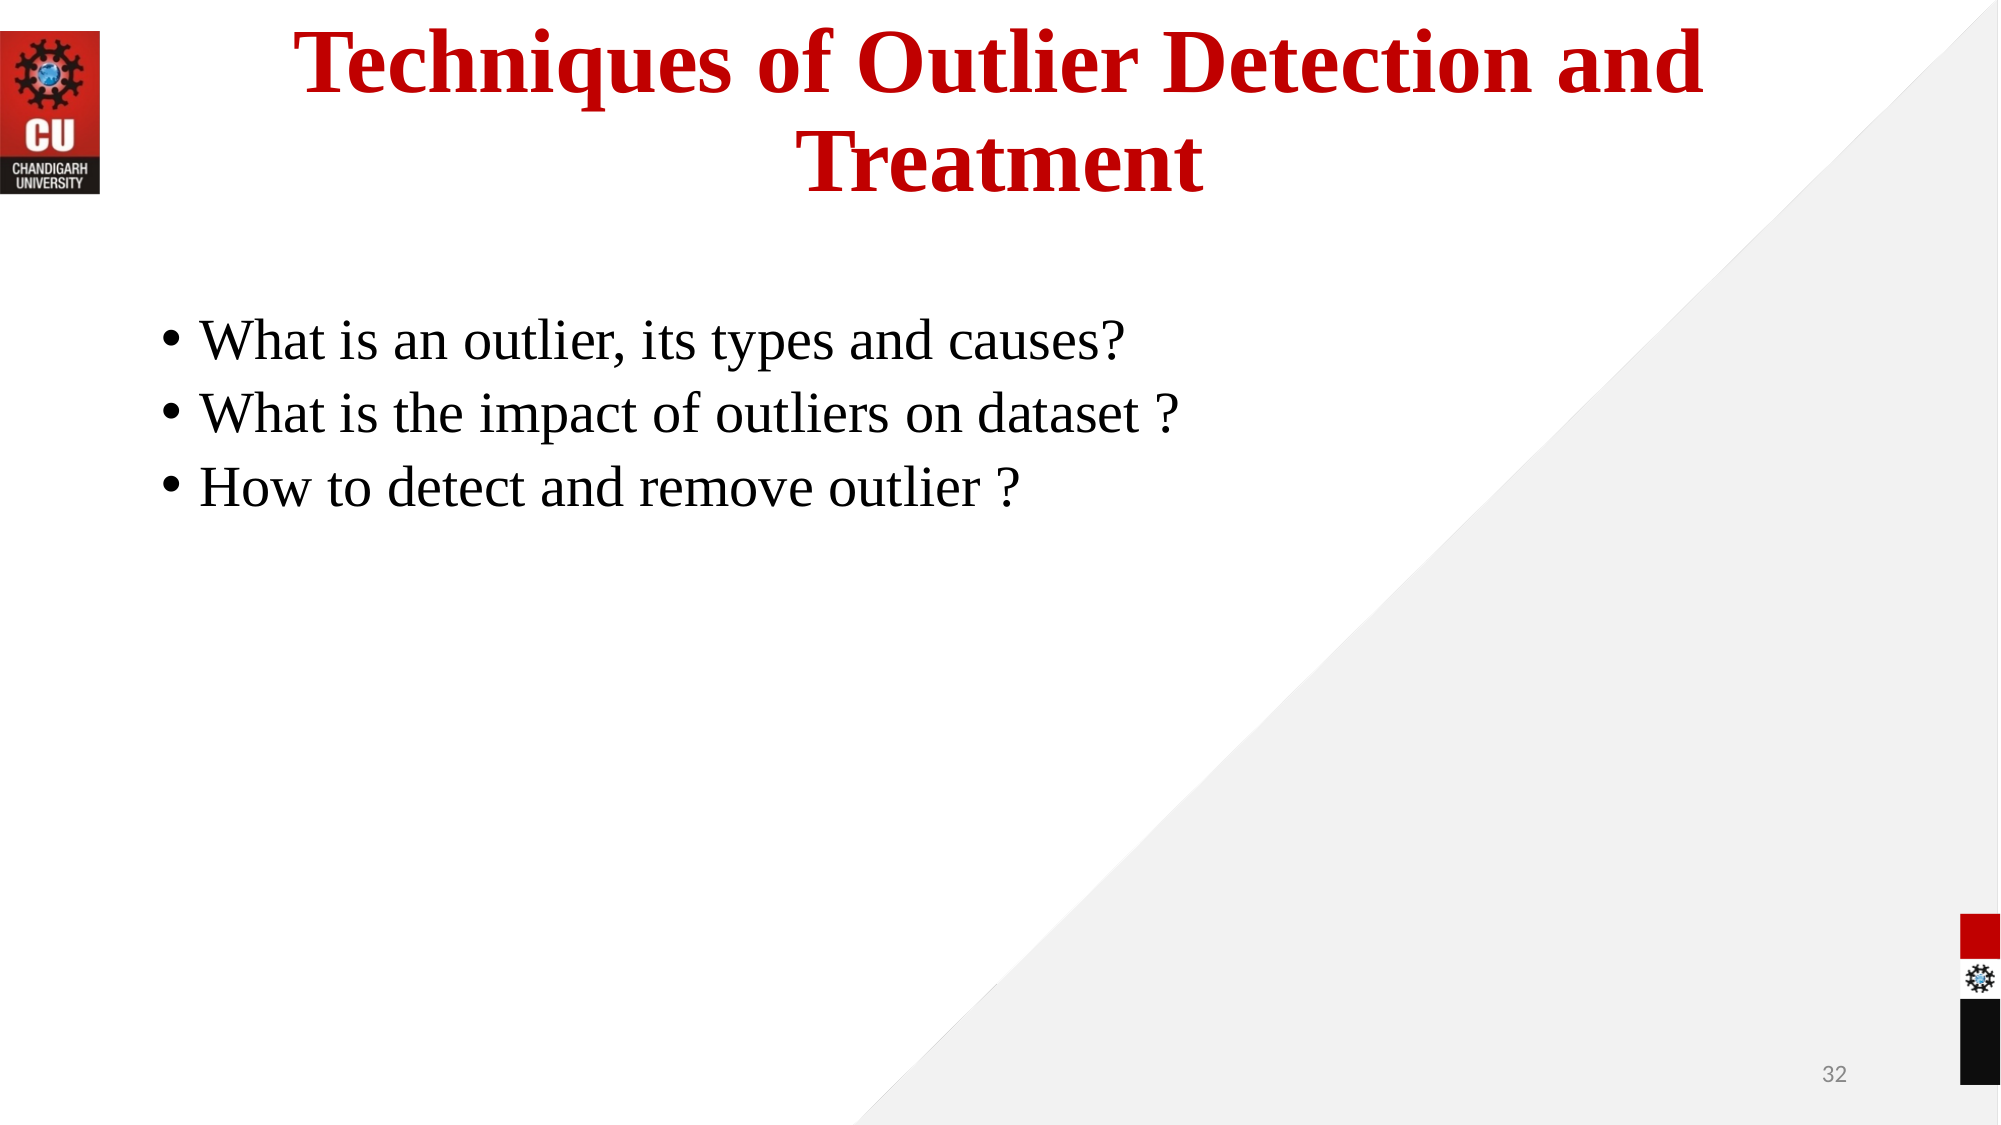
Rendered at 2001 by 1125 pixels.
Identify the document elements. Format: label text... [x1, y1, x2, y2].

title Techniques of Outlier Detection and Treatment [137, 3, 1863, 221]
picture [0, 0, 2001, 1125]
slide_number ‹#› [1412, 1042, 1863, 1103]
list What is an outlier, its types and causes? What is the impact of outliers on dataset ? How to detect and remove outlier ? [71, 221, 1937, 1122]
